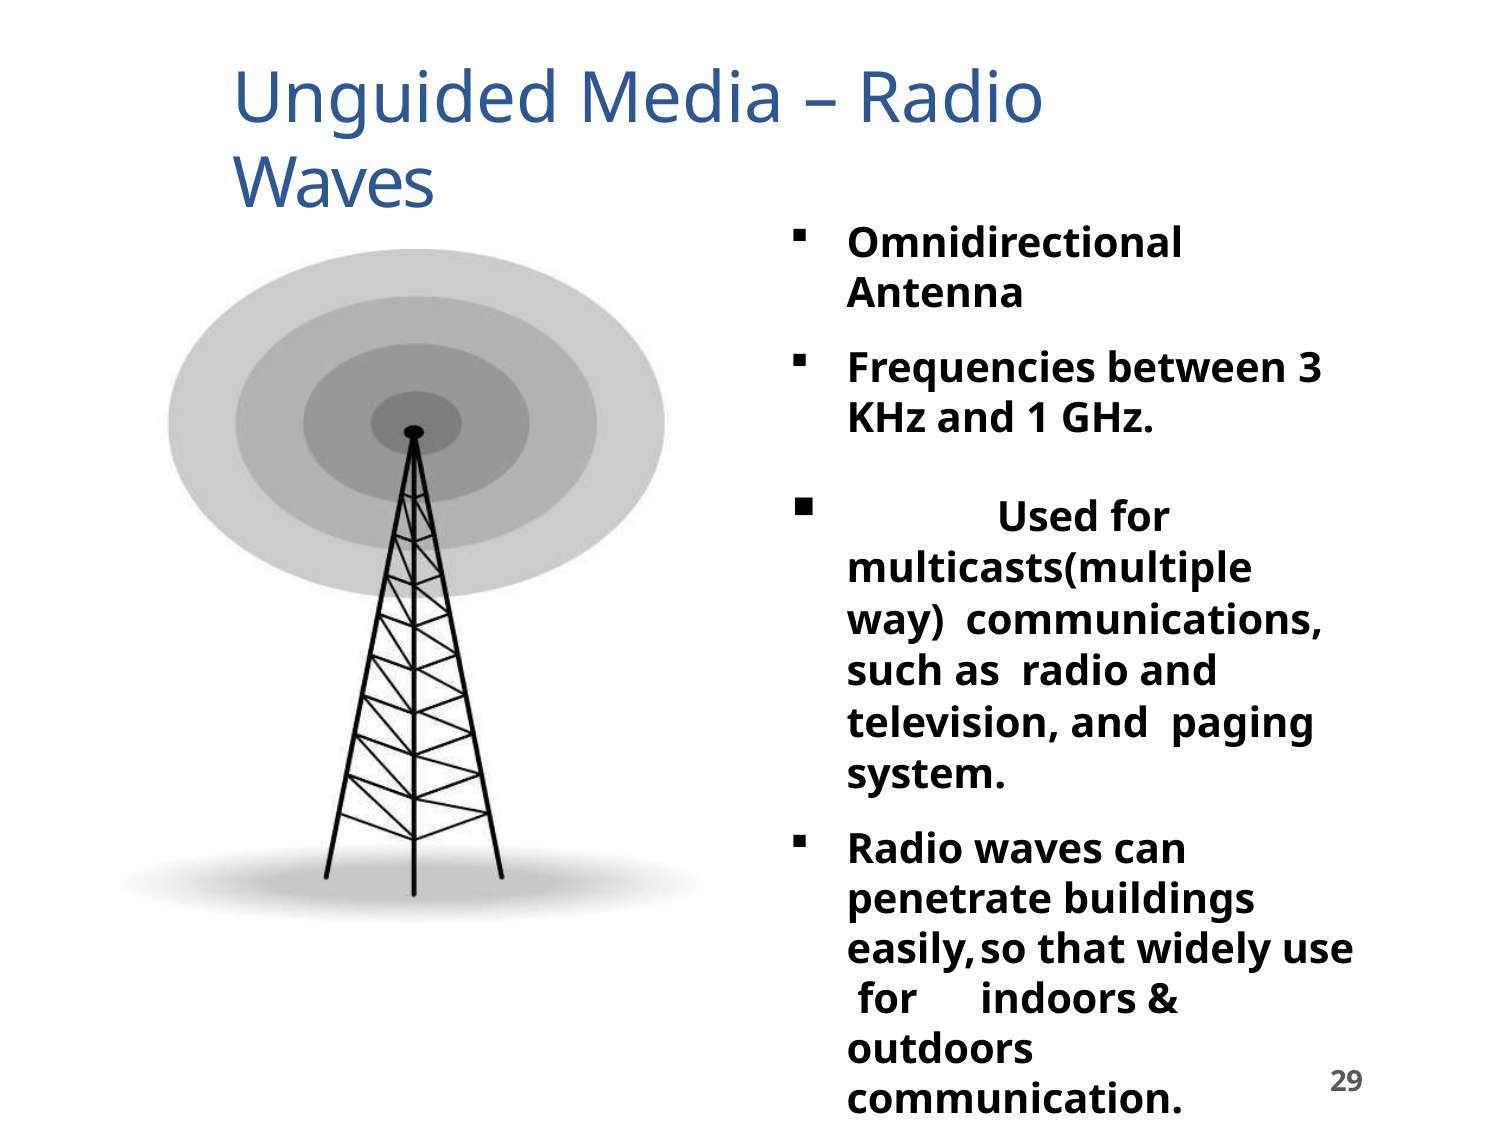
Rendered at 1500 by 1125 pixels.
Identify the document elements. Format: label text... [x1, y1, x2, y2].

text_box 29 [1328, 1059, 1365, 1097]
text_box Omnidirectional Antenna Frequencies between 3 KHz and 1 GHz. Used for multicasts(multiple way) communications, such as radio and television, and paging system. Radio waves can penetrate buildings easily, so that widely use for indoors & outdoors communication. [788, 188, 1362, 1122]
title Unguided Media – Radio Waves [230, 49, 1242, 240]
text_box [119, 249, 705, 925]
